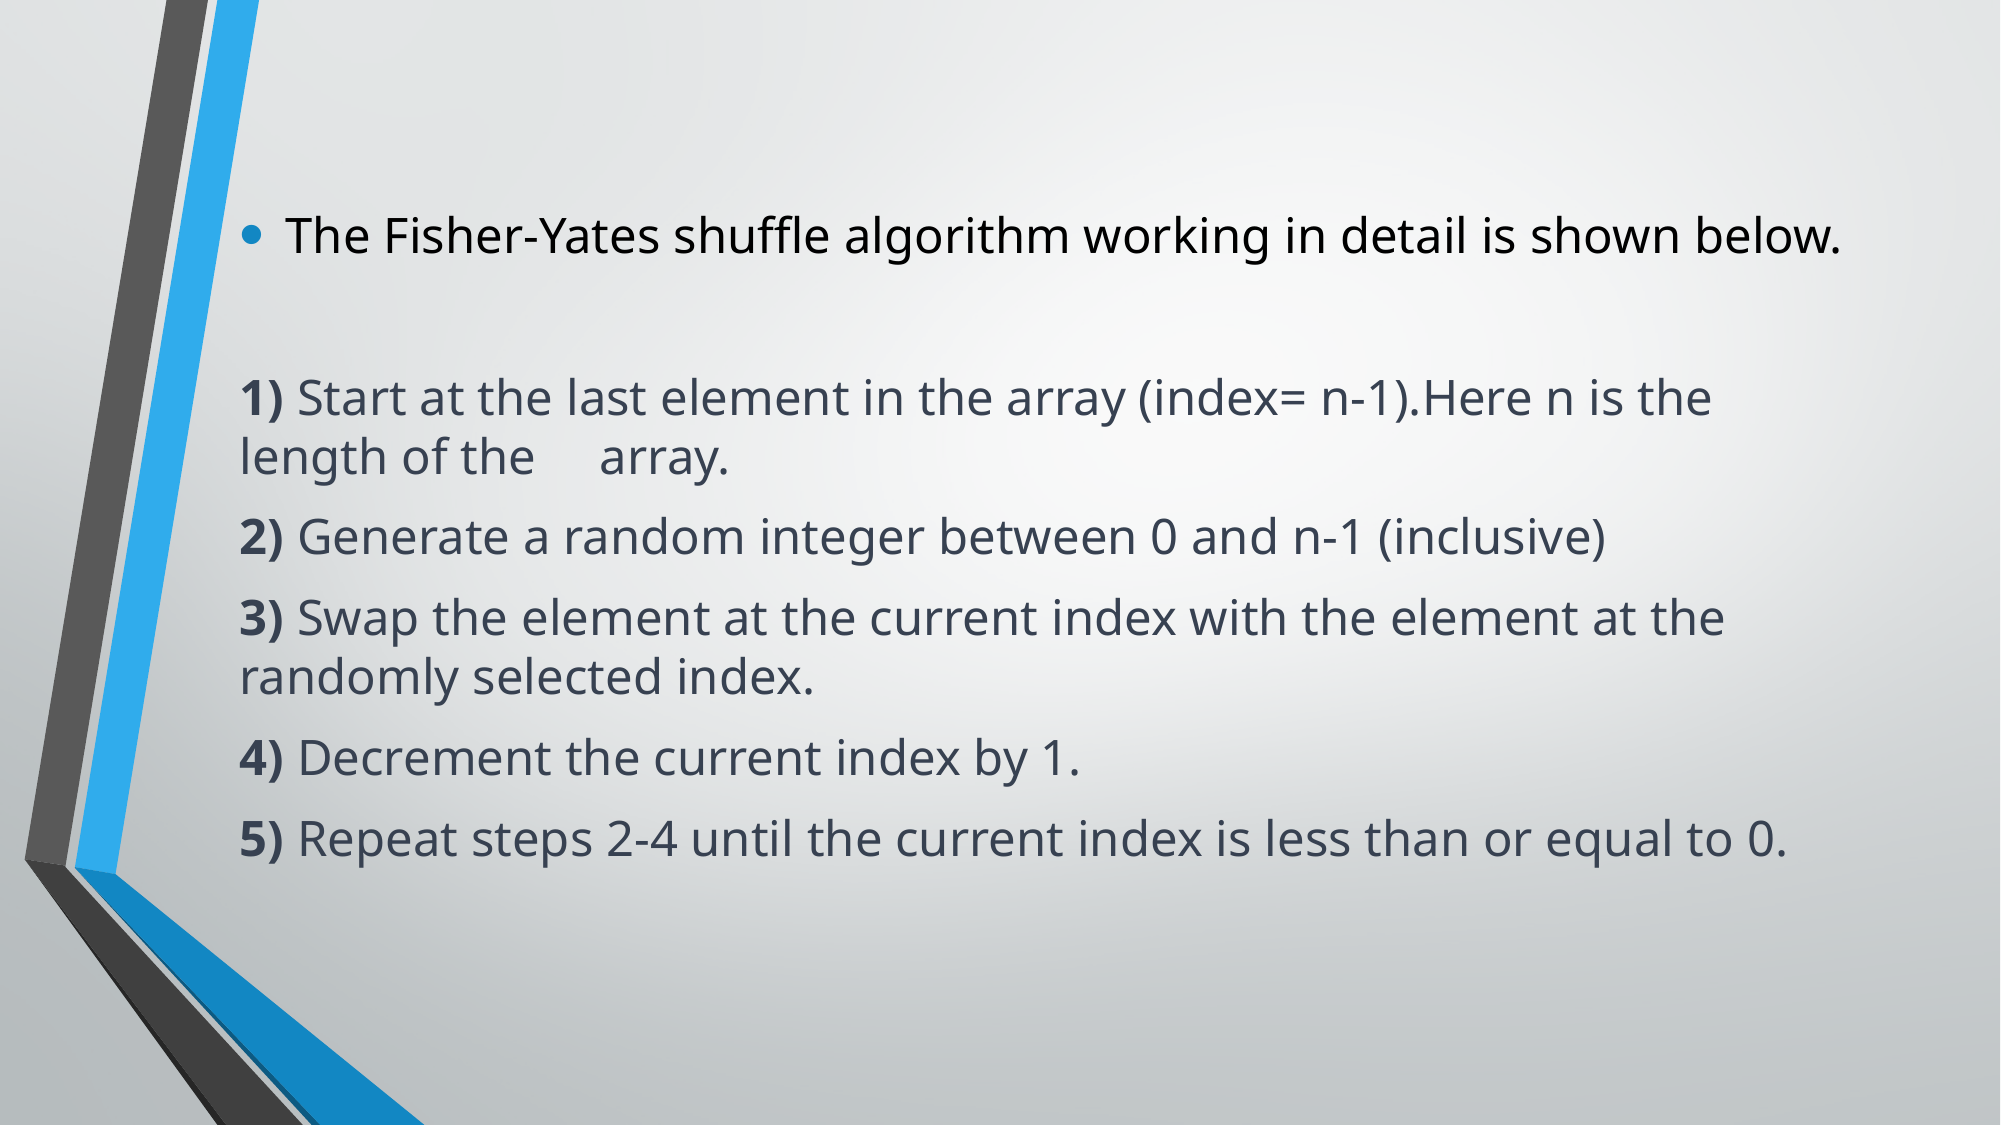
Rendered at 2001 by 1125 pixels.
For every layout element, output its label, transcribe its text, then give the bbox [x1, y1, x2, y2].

text_box The Fisher-Yates shuffle algorithm working in detail is shown below. 1) Start at the last element in the array (index= n-1).Here n is the length of the array. 2) Generate a random integer between 0 and n-1 (inclusive) 3) Swap the element at the current index with the element at the randomly selected index. 4) Decrement the current index by 1. 5) Repeat steps 2-4 until the current index is less than or equal to 0. [225, 197, 1869, 928]
